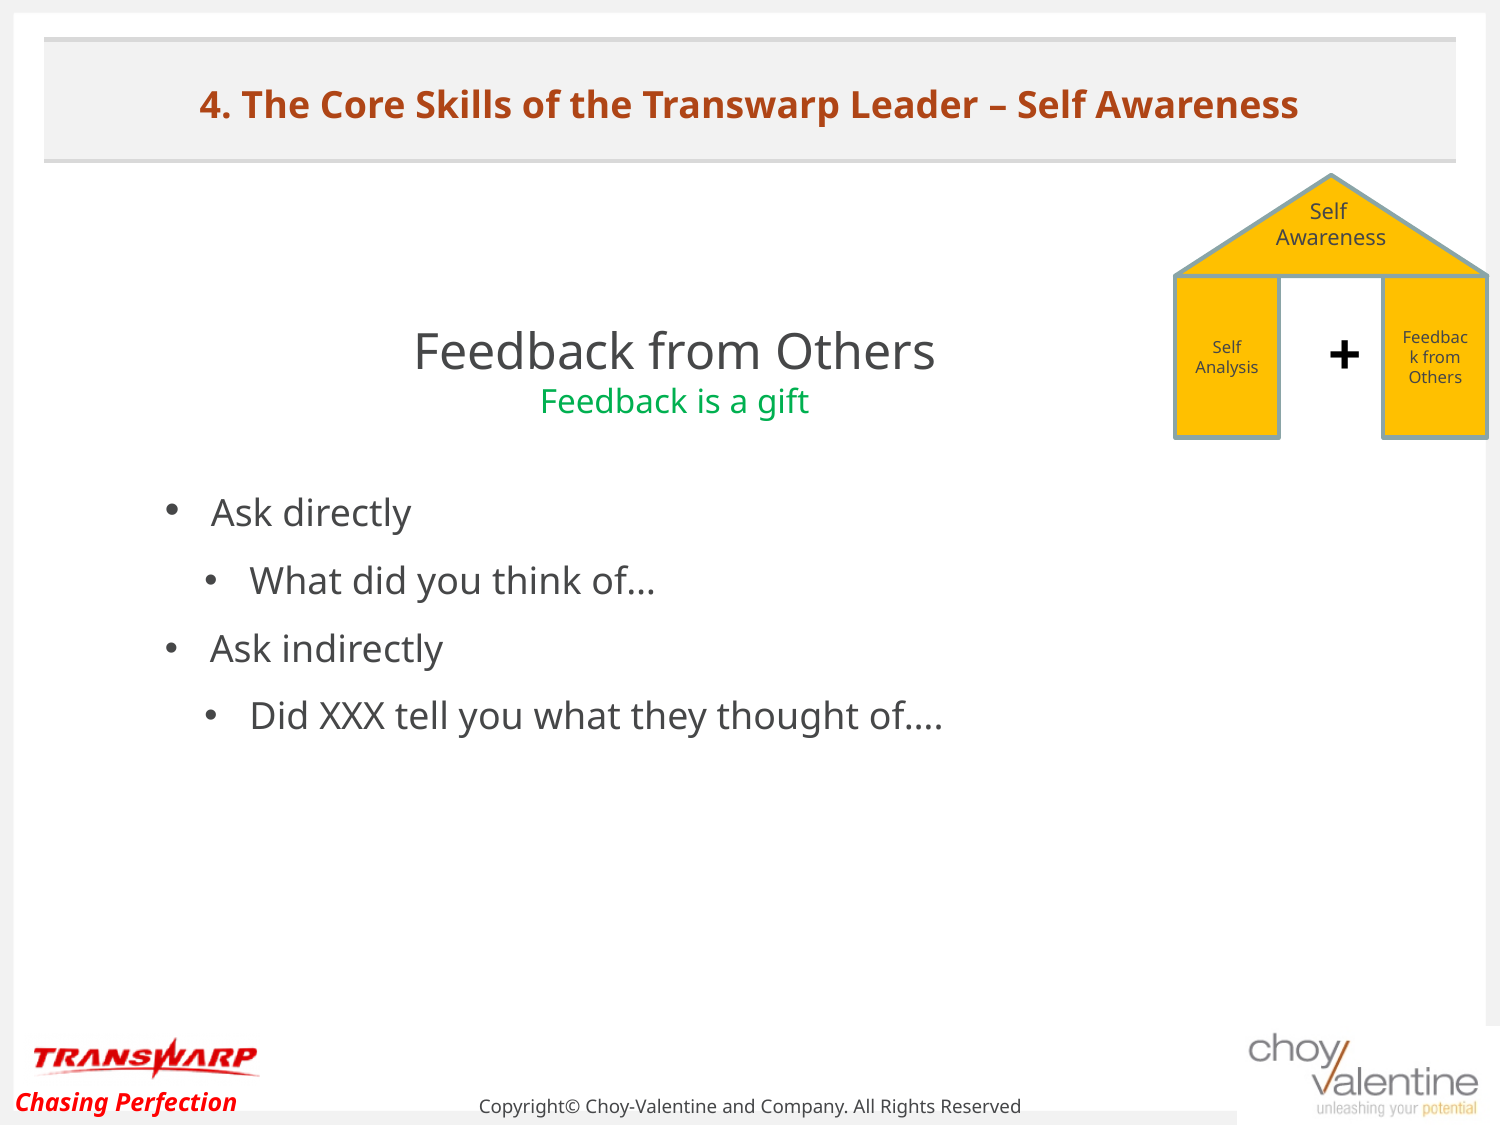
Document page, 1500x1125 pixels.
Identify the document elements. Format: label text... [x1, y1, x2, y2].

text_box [0, 1033, 331, 1125]
title 4. The Core Skills of the Transwarp Leader – Self Awareness [49, 44, 1451, 163]
text_box Feedback from Others Feedback is a gift Ask directly What did you think of… Ask indirectly Did XXX tell you what they thought of…. [149, 262, 1200, 785]
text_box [1174, 174, 1488, 438]
picture [0, 0, 1500, 1125]
